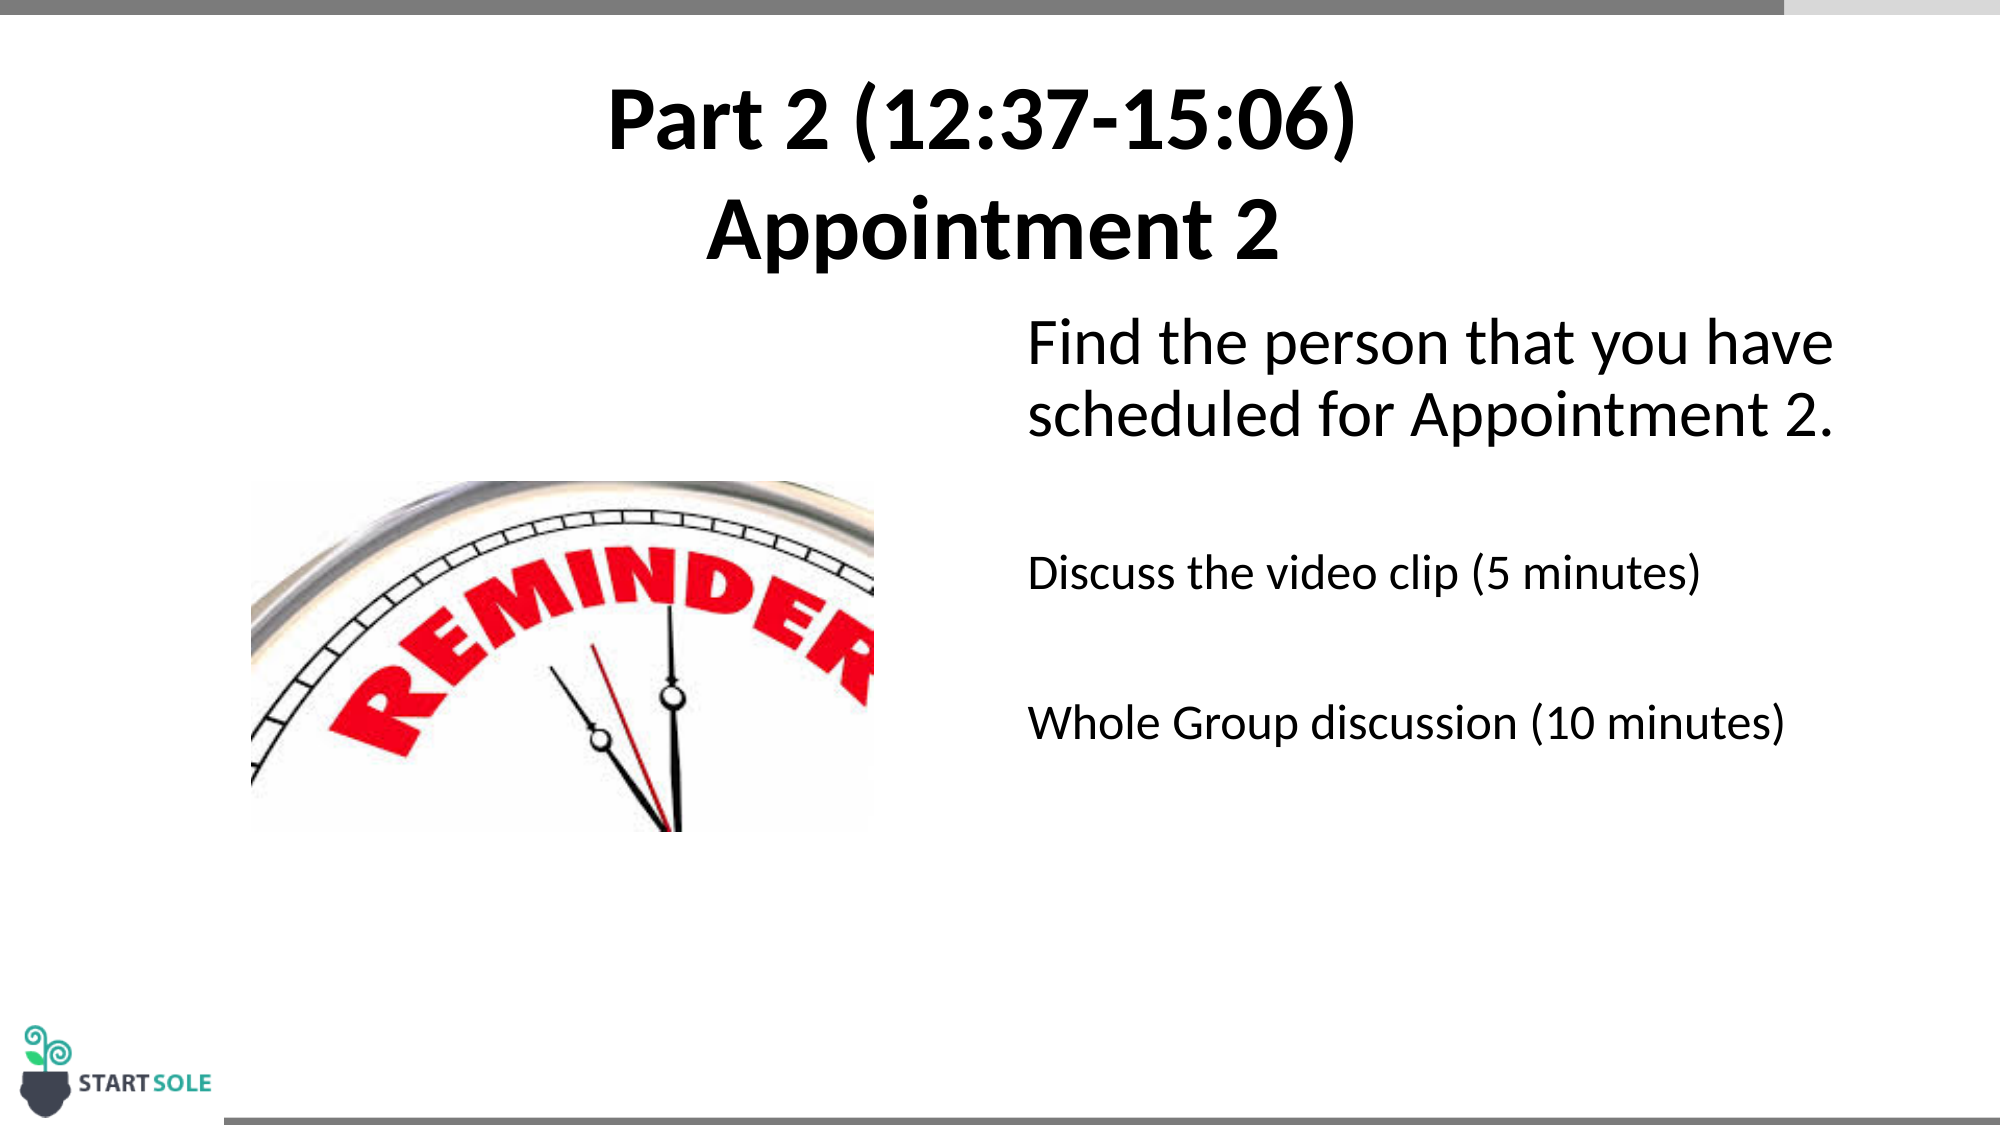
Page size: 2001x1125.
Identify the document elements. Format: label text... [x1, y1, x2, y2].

list Find the person that you have scheduled for Appointment 2. Discuss the video clip (5 minutes) Whole Group discussion (10 minutes) [1012, 299, 1863, 1014]
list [250, 481, 875, 832]
picture [19, 1025, 213, 1118]
text_box Part 2 (12:37-15:06) Appointment 2 [281, 50, 1707, 333]
